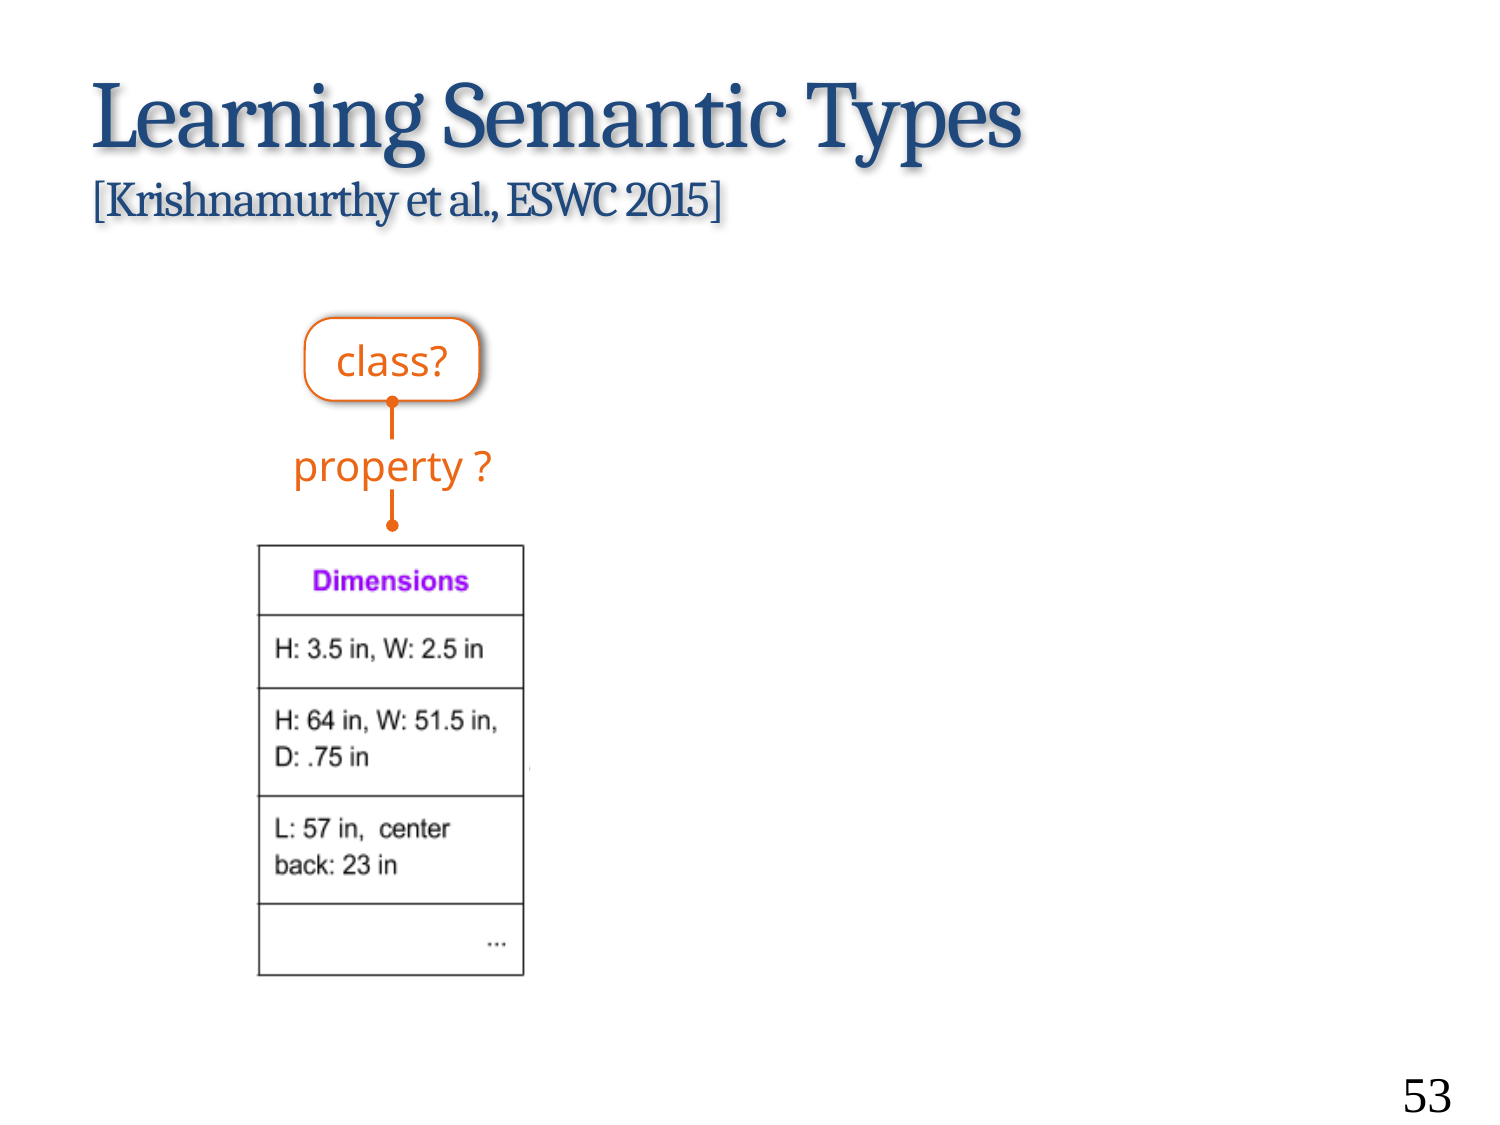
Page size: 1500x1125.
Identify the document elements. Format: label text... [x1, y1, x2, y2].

text_box property ? [404, 439, 492, 490]
text_box property ? [292, 439, 389, 490]
title Learning Semantic Types [Krishnamurthy et al., ESWC 2015] [75, 45, 1427, 233]
picture [235, 524, 531, 1001]
slide_number 53 [1387, 1055, 1475, 1103]
text_box class? [303, 316, 481, 402]
